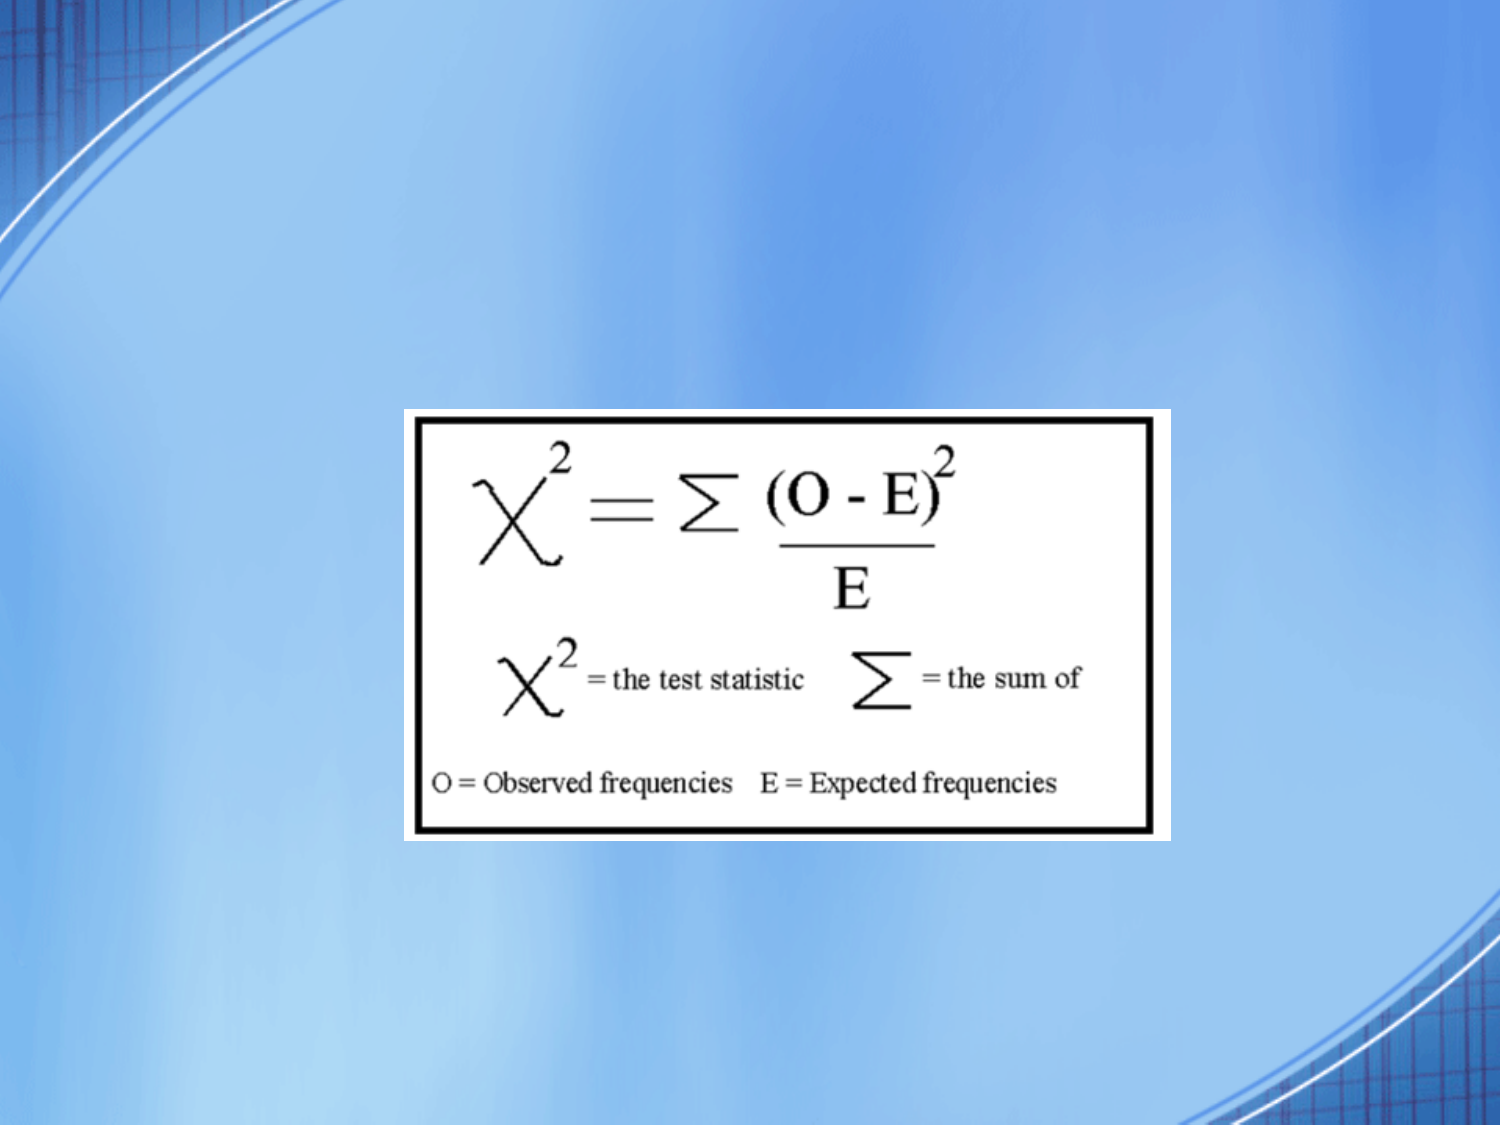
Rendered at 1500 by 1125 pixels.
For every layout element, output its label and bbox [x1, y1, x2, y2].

list [404, 409, 1171, 841]
picture [0, 0, 1500, 1125]
